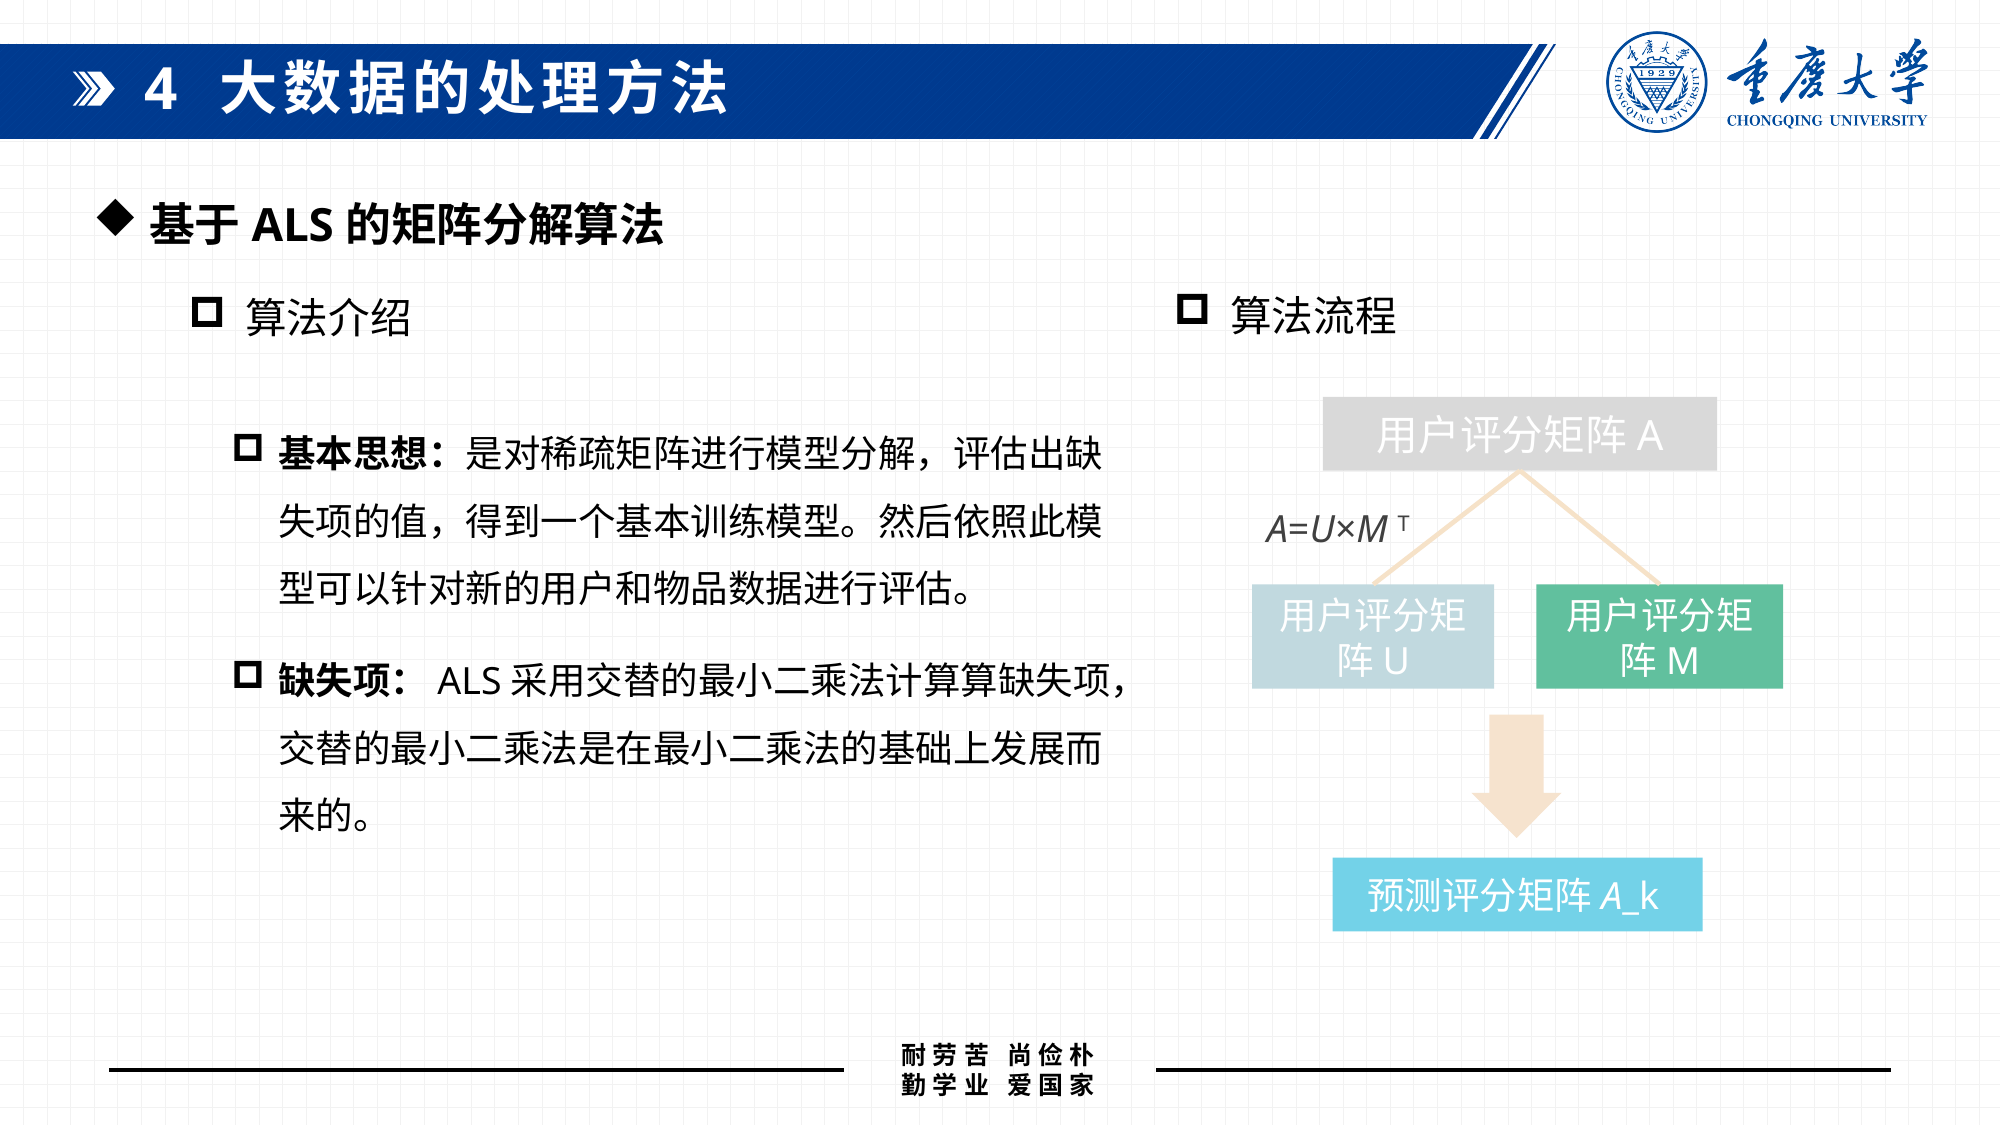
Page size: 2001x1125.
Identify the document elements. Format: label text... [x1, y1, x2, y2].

text_box 基于ALS的矩阵分解算法 [78, 188, 681, 259]
text_box A=U×M T [1252, 497, 1373, 558]
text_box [1471, 714, 1562, 838]
text_box 算法介绍 [174, 284, 428, 350]
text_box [1373, 470, 1519, 585]
list 4 大数据的处理方法 [108, 51, 1356, 136]
text_box 用户评分矩阵A [1322, 396, 1718, 472]
picture [1606, 31, 1928, 133]
text_box 预测评分矩阵A_k [1332, 857, 1704, 932]
text_box 用户评分矩阵M [1535, 583, 1784, 690]
text_box 算法流程 [1159, 281, 1413, 347]
text_box 用户评分矩阵U [1251, 583, 1495, 690]
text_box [1519, 470, 1660, 585]
text_box 基本思想：是对稀疏矩阵进行模型分解，评估出缺失项的值，得到一个基本训练模型。然后依照此模型可以针对新的用户和物品数据进行评估。 缺失项：ALS采用交替的最小二乘法计算算缺失项，交替的最小二乘法是在最小二乘法的基础上发展而来的。 [216, 400, 1151, 845]
